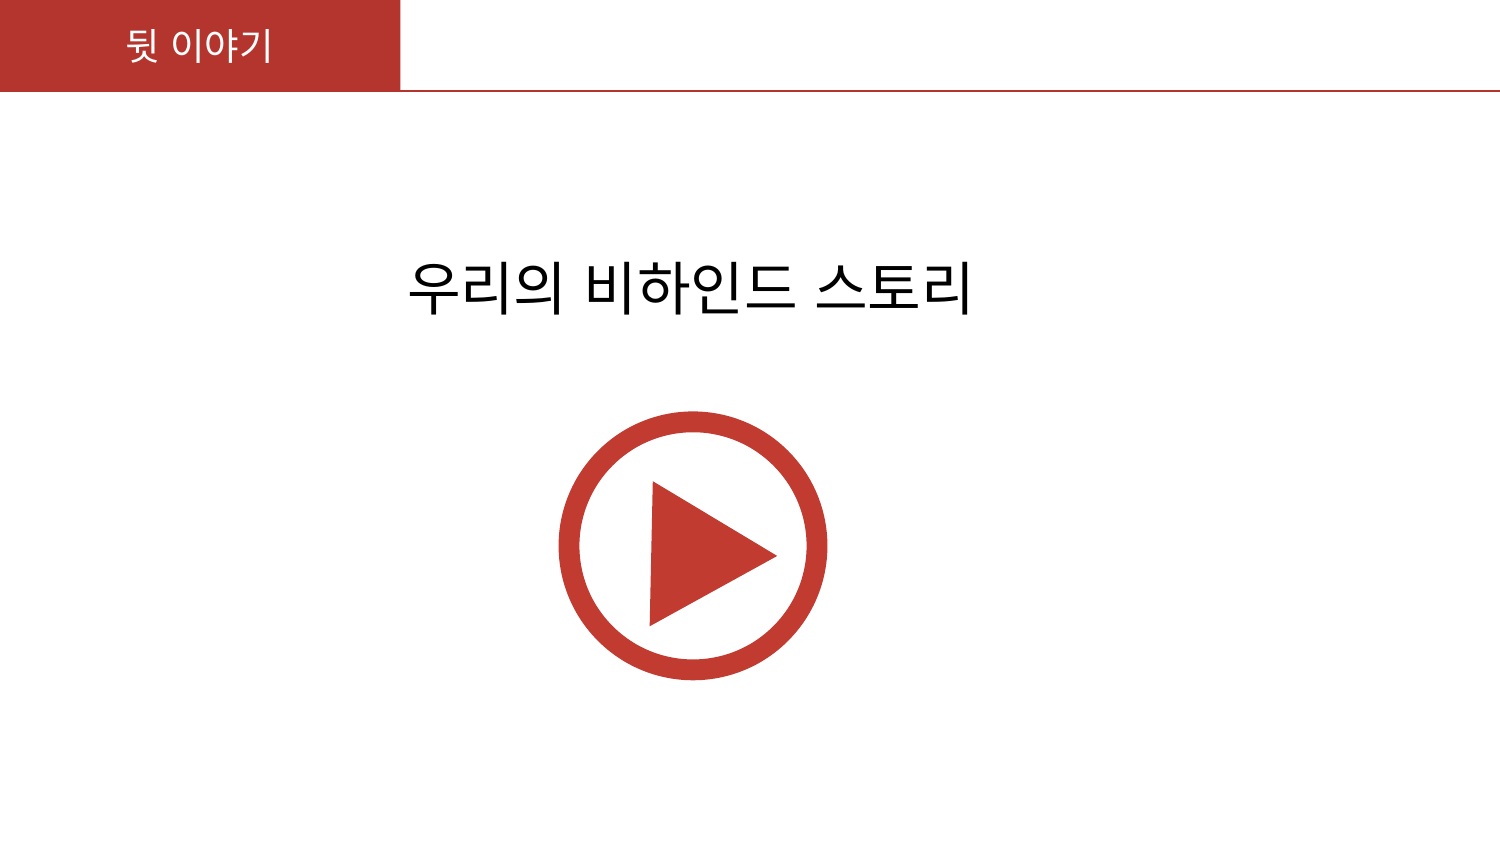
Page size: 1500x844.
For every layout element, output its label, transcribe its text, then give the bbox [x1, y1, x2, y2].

text_box 뒷 이야기 [0, 0, 402, 90]
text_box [394, 244, 988, 671]
